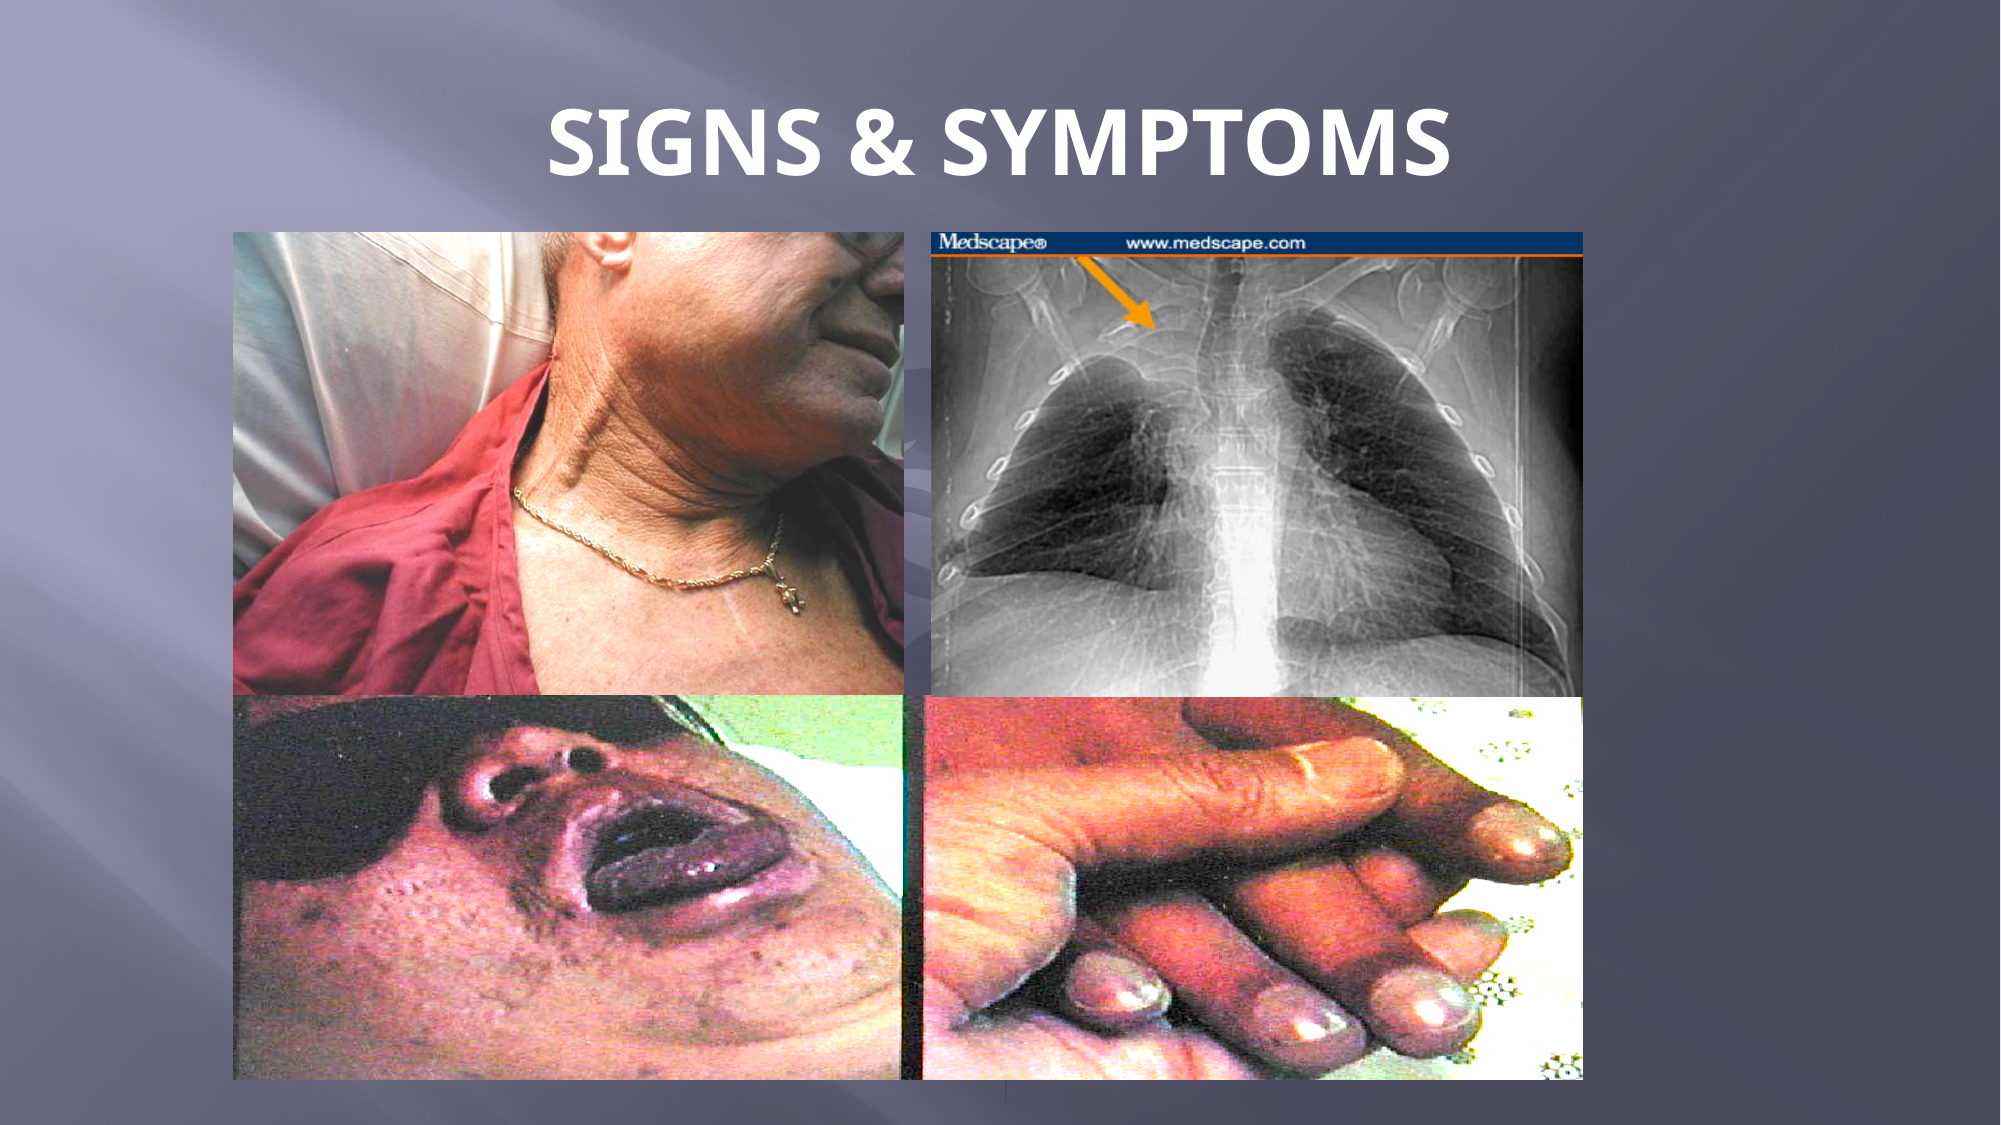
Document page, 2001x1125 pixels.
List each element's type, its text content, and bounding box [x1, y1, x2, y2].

picture [233, 232, 1583, 1080]
title SIGNS & SYMPTOMS [99, 45, 1900, 233]
